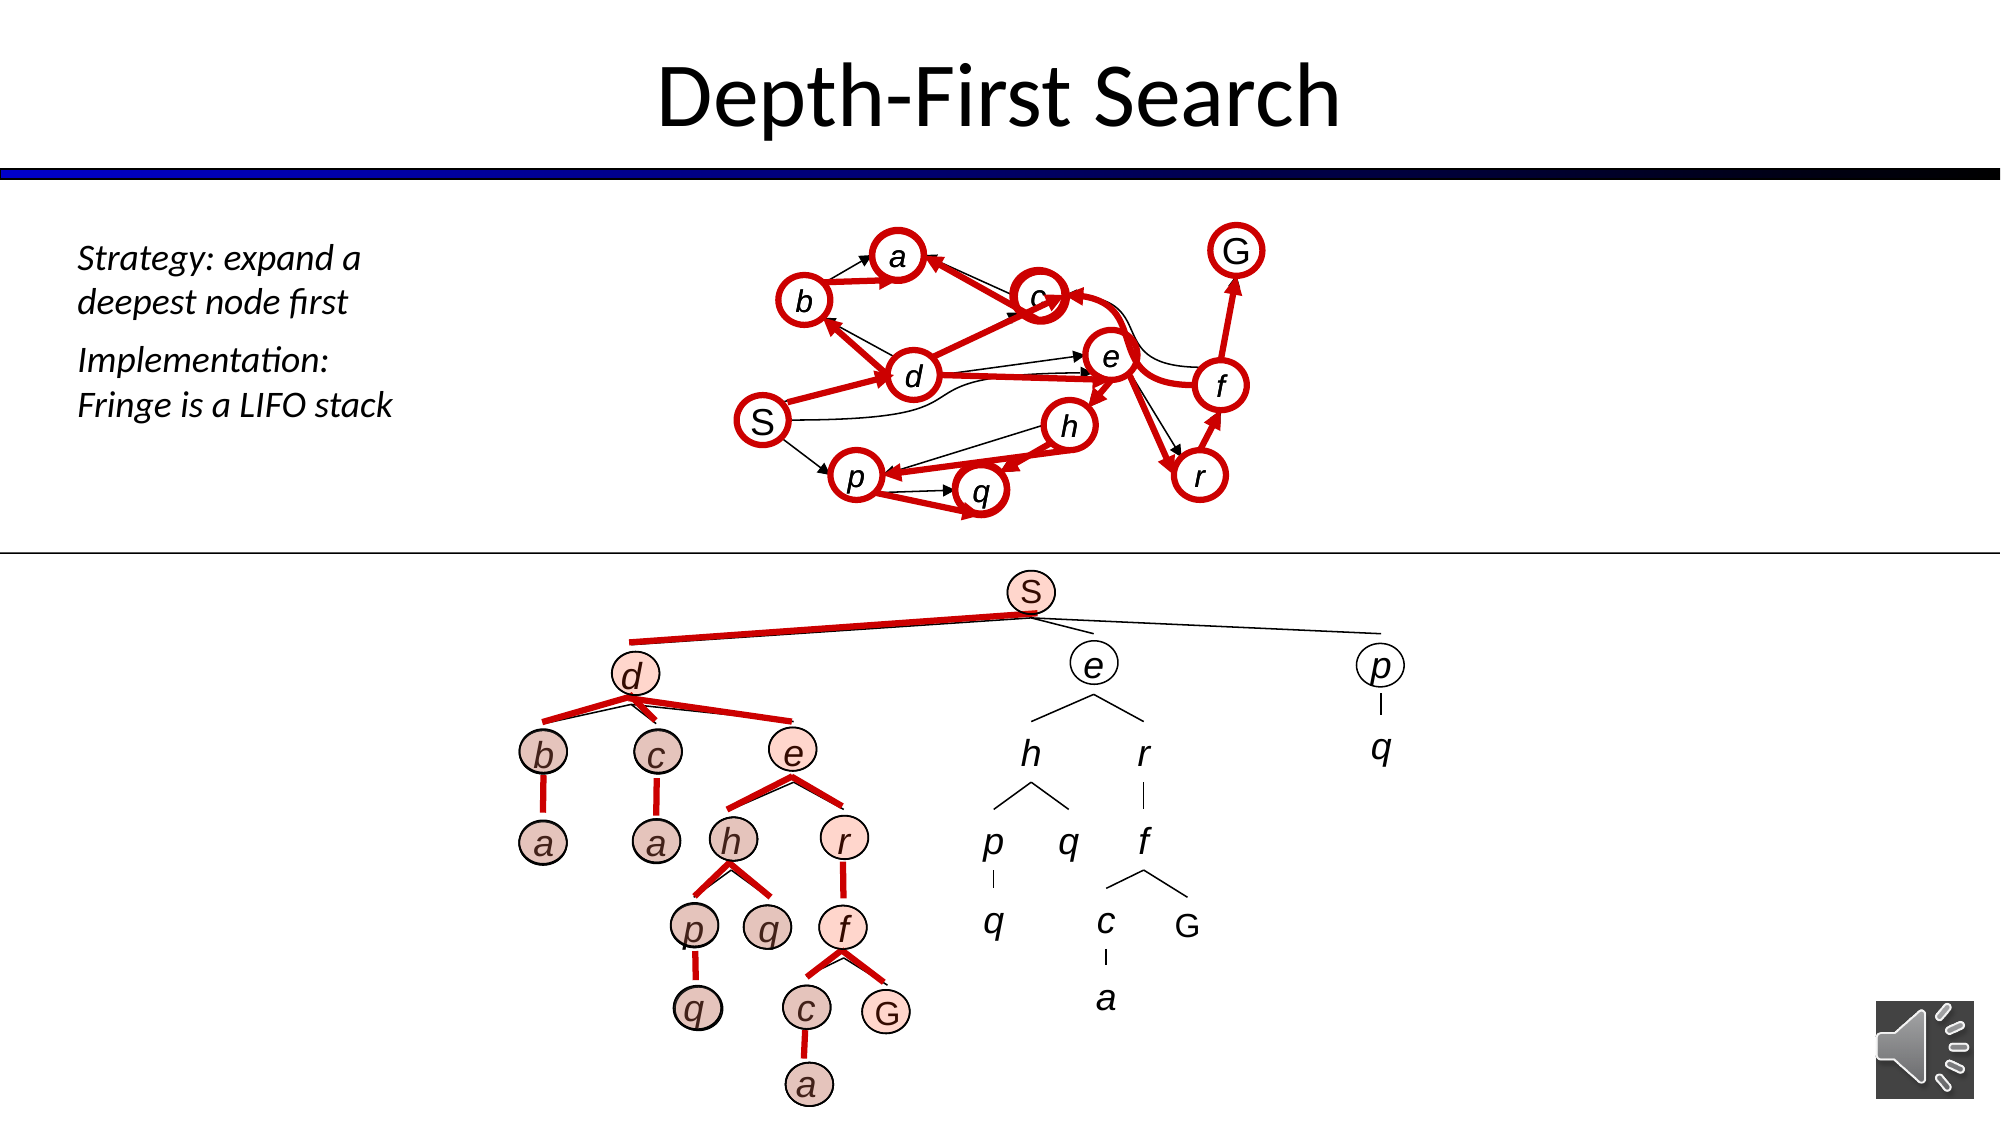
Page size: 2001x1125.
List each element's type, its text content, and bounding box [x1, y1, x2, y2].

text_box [830, 424, 1038, 501]
text_box Strategy: expand a deepest node first Implementation: Fringe is a LIFO stack [62, 224, 437, 433]
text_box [874, 509, 950, 516]
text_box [512, 563, 1413, 1114]
picture [1874, 999, 1976, 1101]
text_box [939, 329, 1125, 381]
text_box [1054, 367, 1263, 516]
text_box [787, 349, 941, 403]
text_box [1014, 271, 1203, 368]
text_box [931, 303, 1009, 358]
title Depth-First Search [0, 0, 2000, 184]
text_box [823, 229, 872, 283]
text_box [1210, 224, 1263, 361]
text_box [1129, 377, 1182, 455]
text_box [736, 224, 1209, 516]
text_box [954, 442, 1052, 514]
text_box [778, 274, 896, 358]
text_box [871, 230, 1013, 296]
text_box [1194, 368, 1248, 451]
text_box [1043, 390, 1112, 451]
